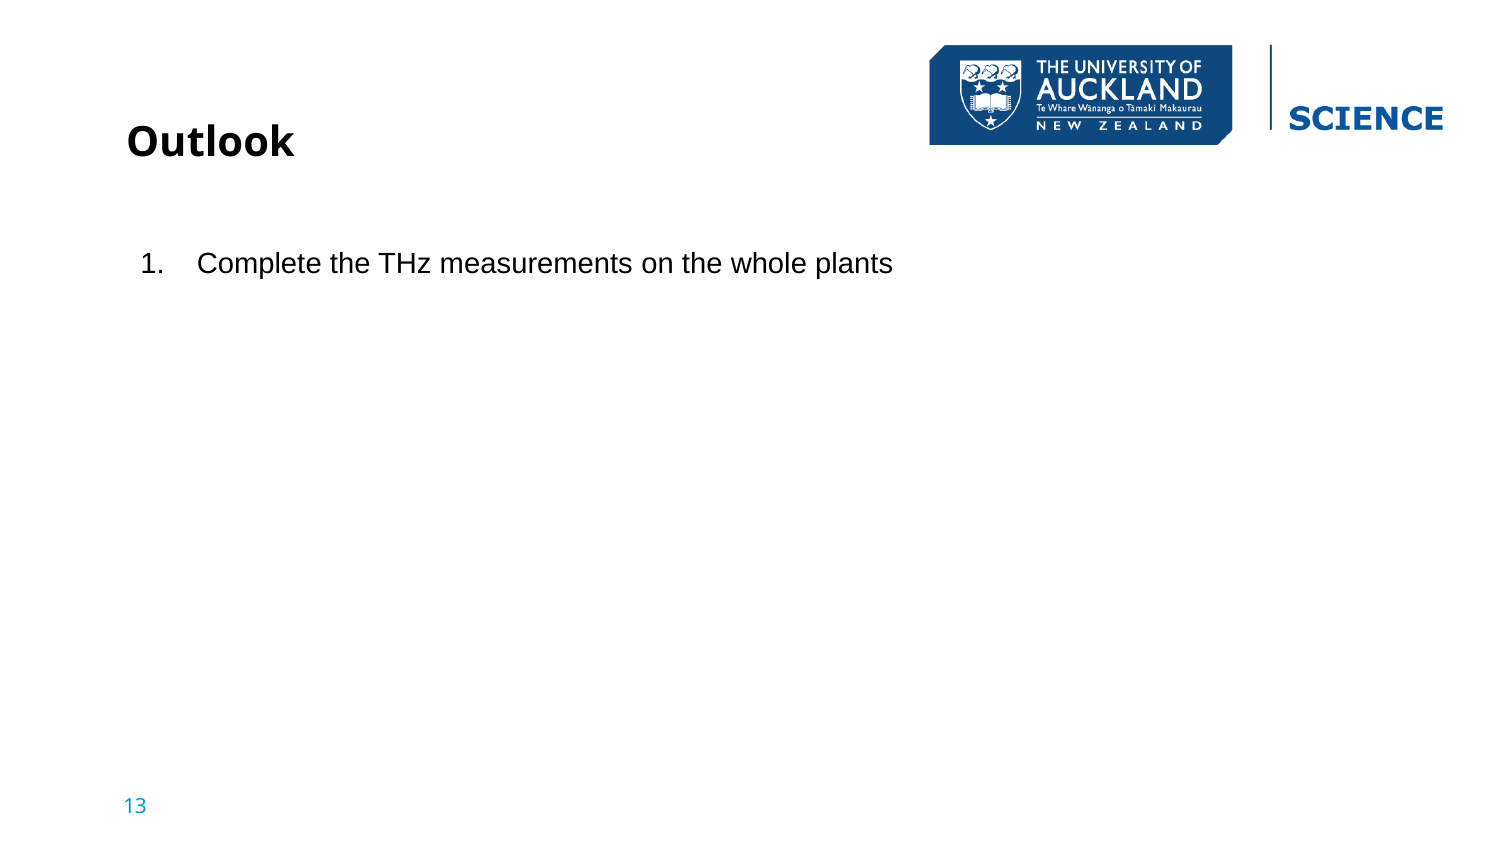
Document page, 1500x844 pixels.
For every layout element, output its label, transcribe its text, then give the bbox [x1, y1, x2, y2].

slide_number 13 [108, 785, 214, 844]
picture [929, 44, 1443, 145]
title Outlook [110, 84, 1428, 174]
text_box Complete the THz measurements on the whole plants [125, 229, 1500, 465]
